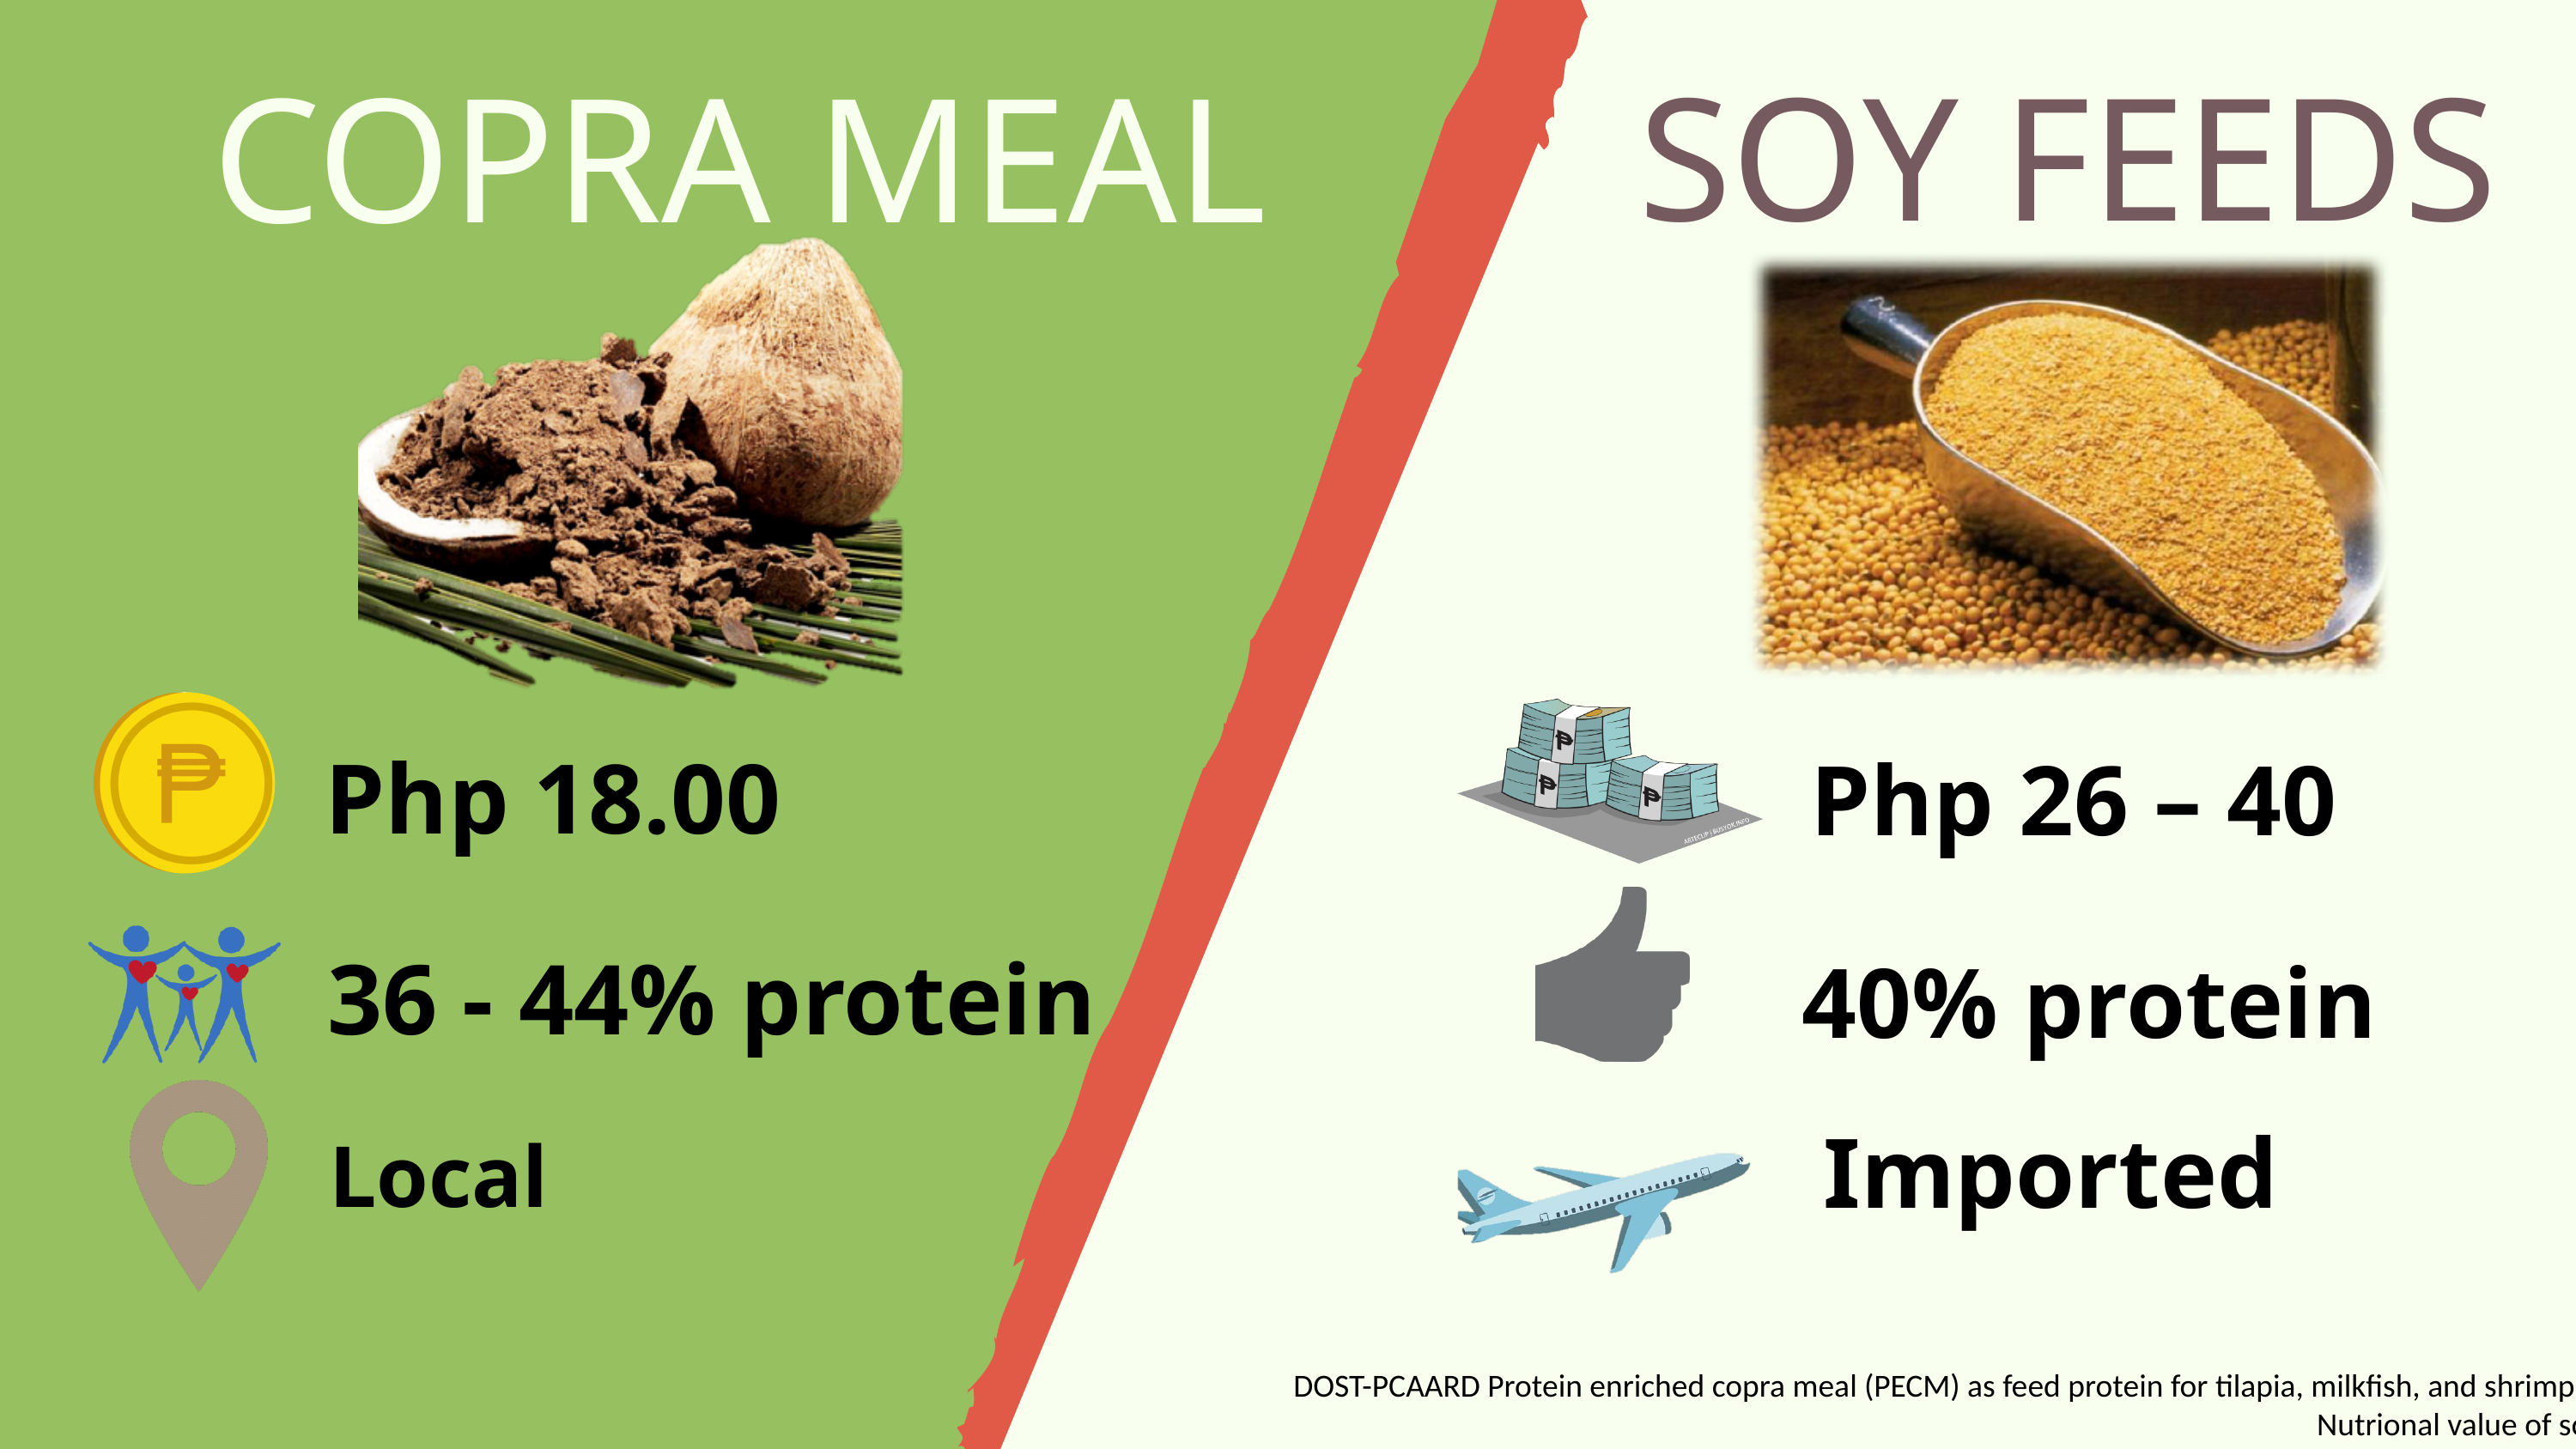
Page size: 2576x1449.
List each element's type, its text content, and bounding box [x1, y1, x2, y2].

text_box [463, 706, 860, 799]
text_box Php 18.00 [325, 718, 845, 854]
picture [67, 889, 302, 1292]
picture [1534, 887, 1690, 1063]
picture [1419, 1119, 1801, 1355]
picture [1441, 251, 2391, 874]
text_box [93, 691, 276, 874]
text_box 36 - 44% protein [327, 910, 860, 1054]
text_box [866, 136, 2386, 1449]
picture [357, 145, 912, 699]
text_box COPRA MEAL [176, 16, 1304, 257]
text_box Local [329, 1106, 664, 1224]
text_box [1519, 0, 2576, 1449]
